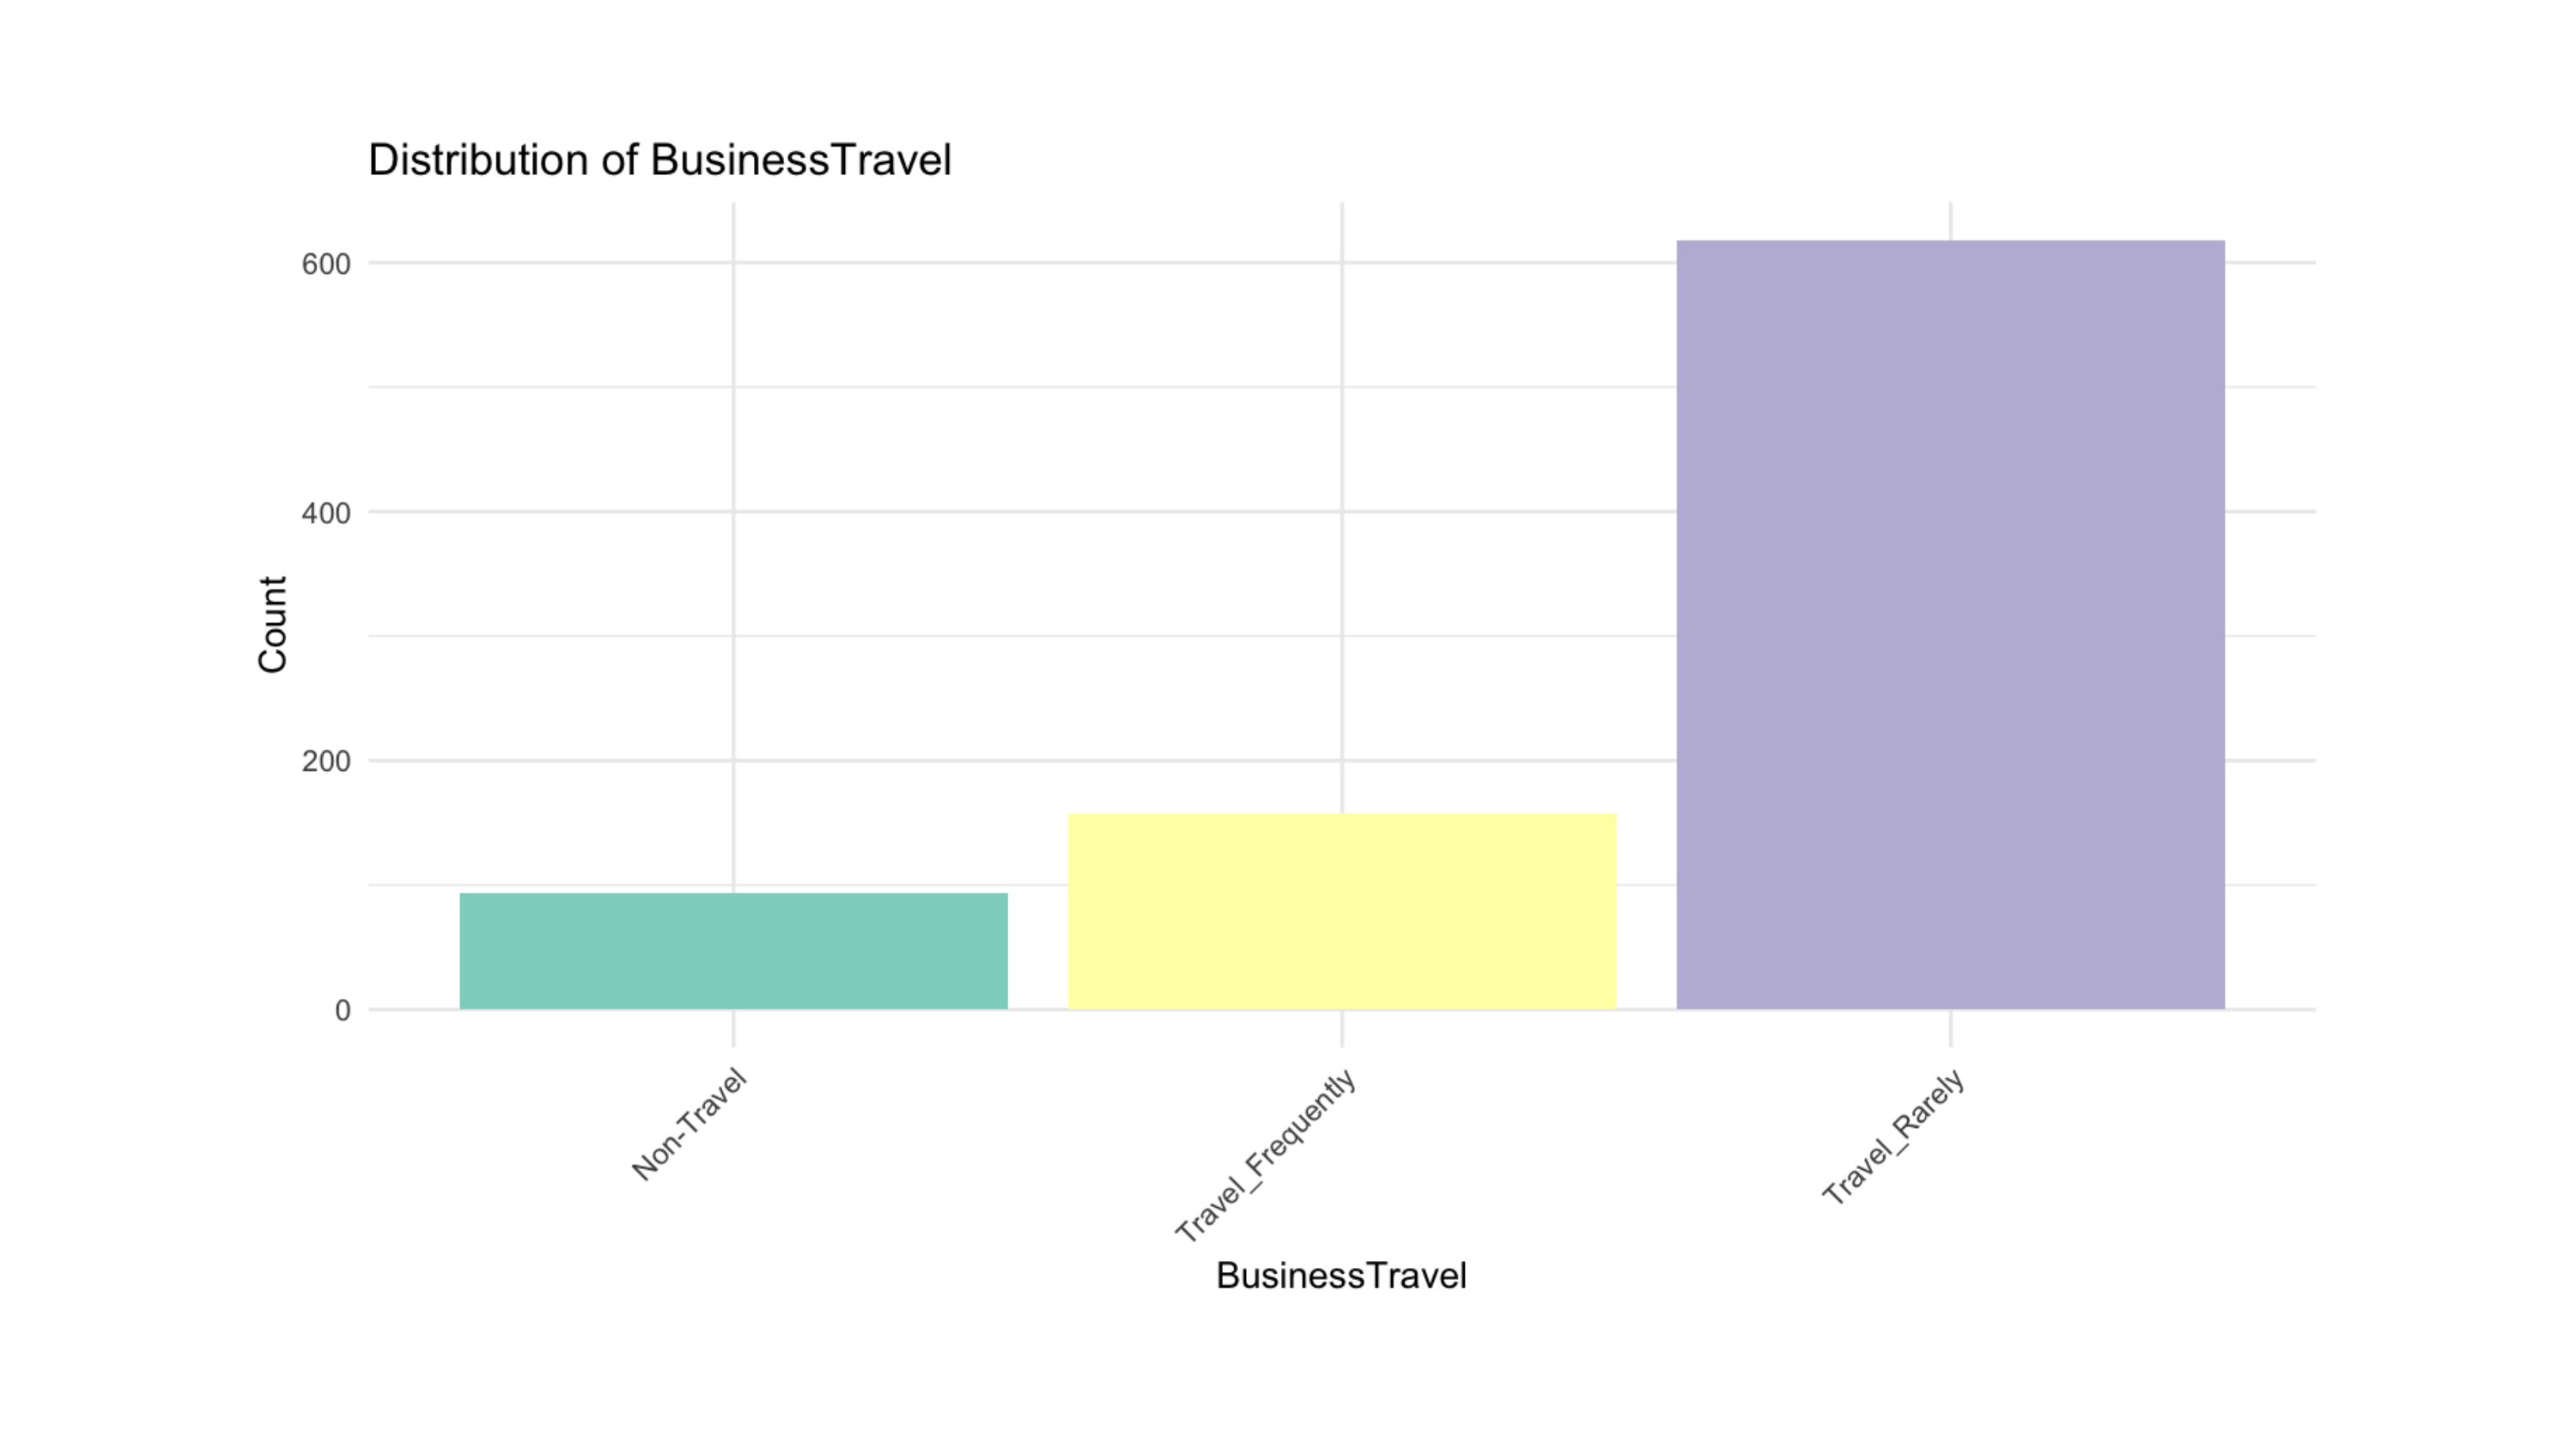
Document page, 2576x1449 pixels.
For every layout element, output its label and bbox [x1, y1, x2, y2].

picture [241, 136, 2335, 1313]
